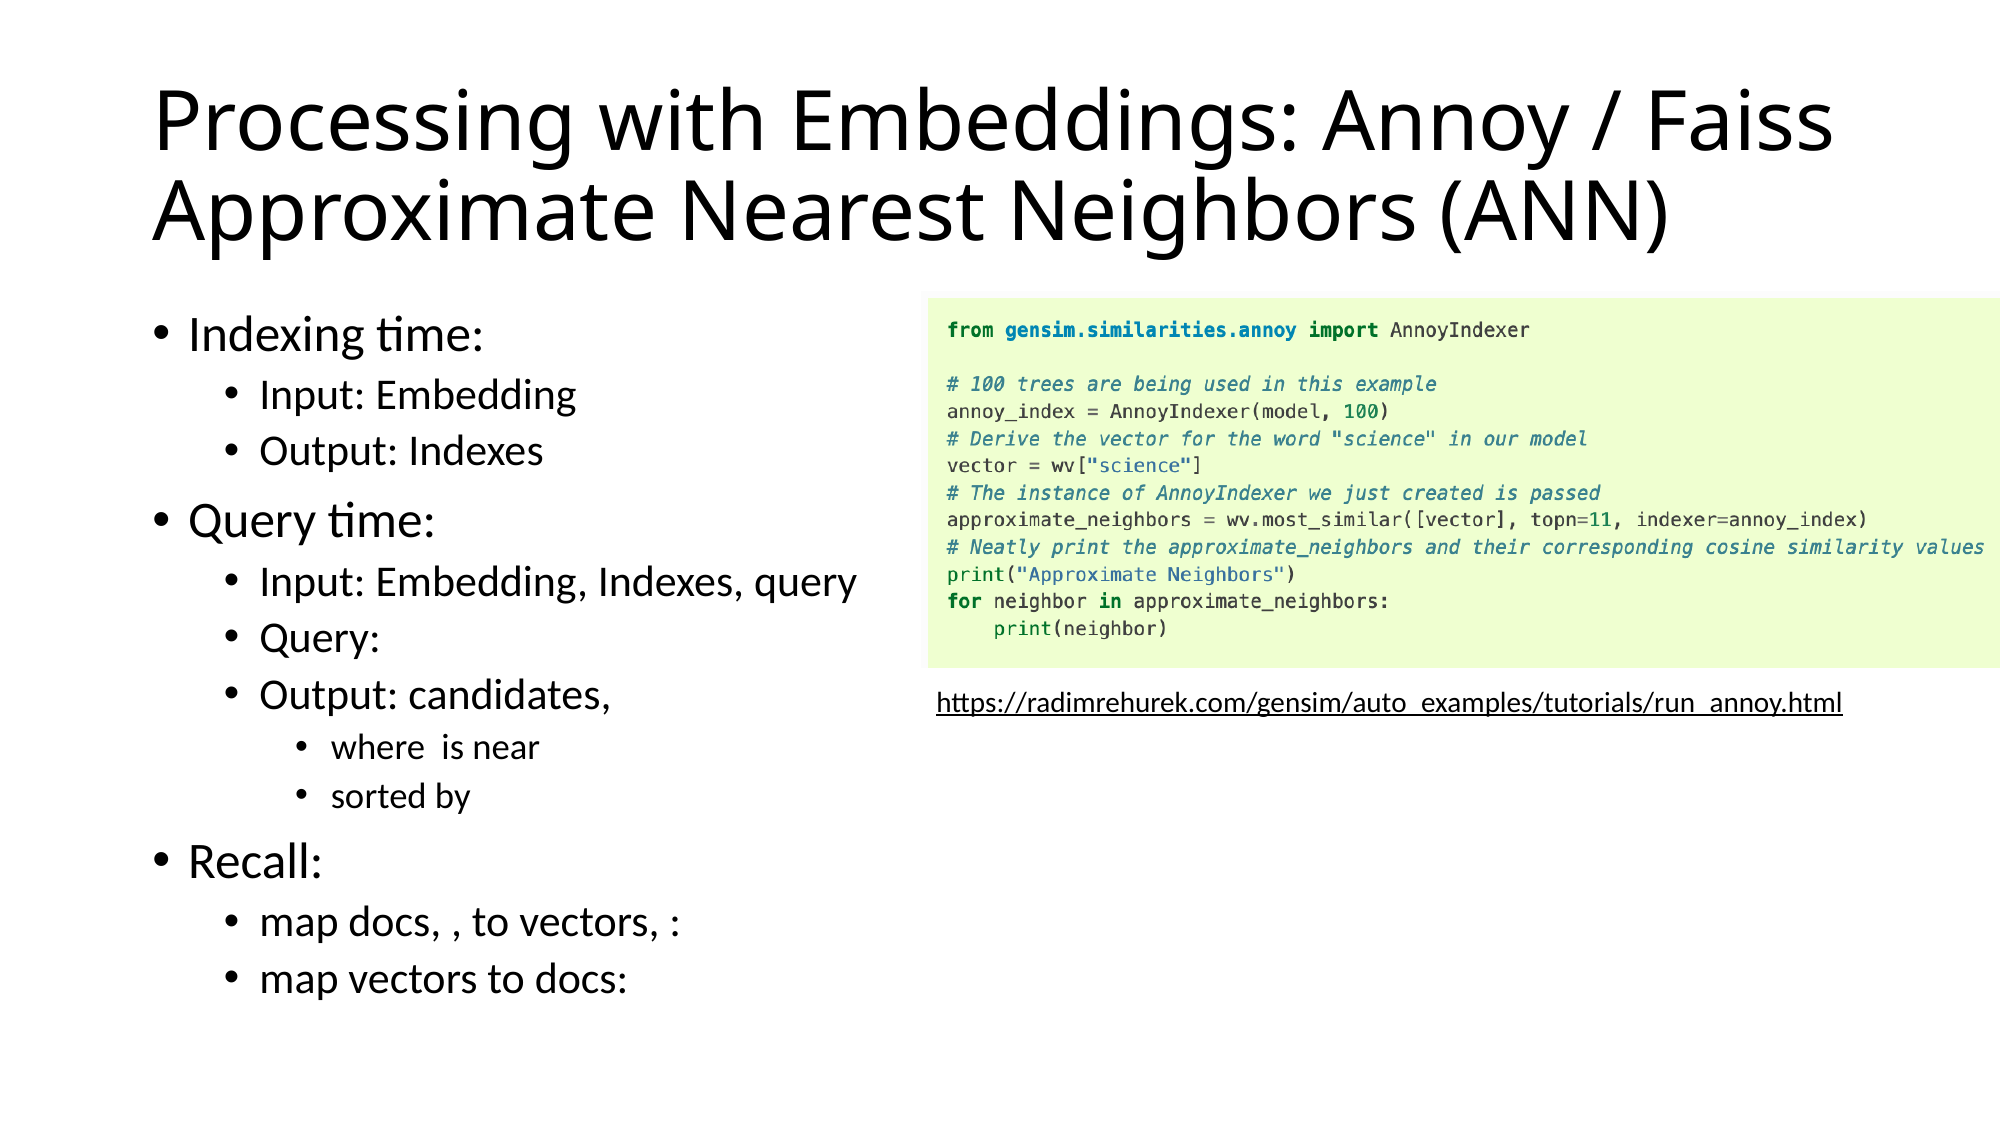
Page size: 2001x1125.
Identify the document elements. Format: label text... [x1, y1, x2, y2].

text_box https://radimrehurek.com/gensim/auto_examples/tutorials/run_annoy.html [921, 675, 1922, 726]
title Processing with Embeddings: Annoy / Faiss Approximate Nearest Neighbors (ANN) [137, 59, 1863, 278]
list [921, 291, 2000, 668]
